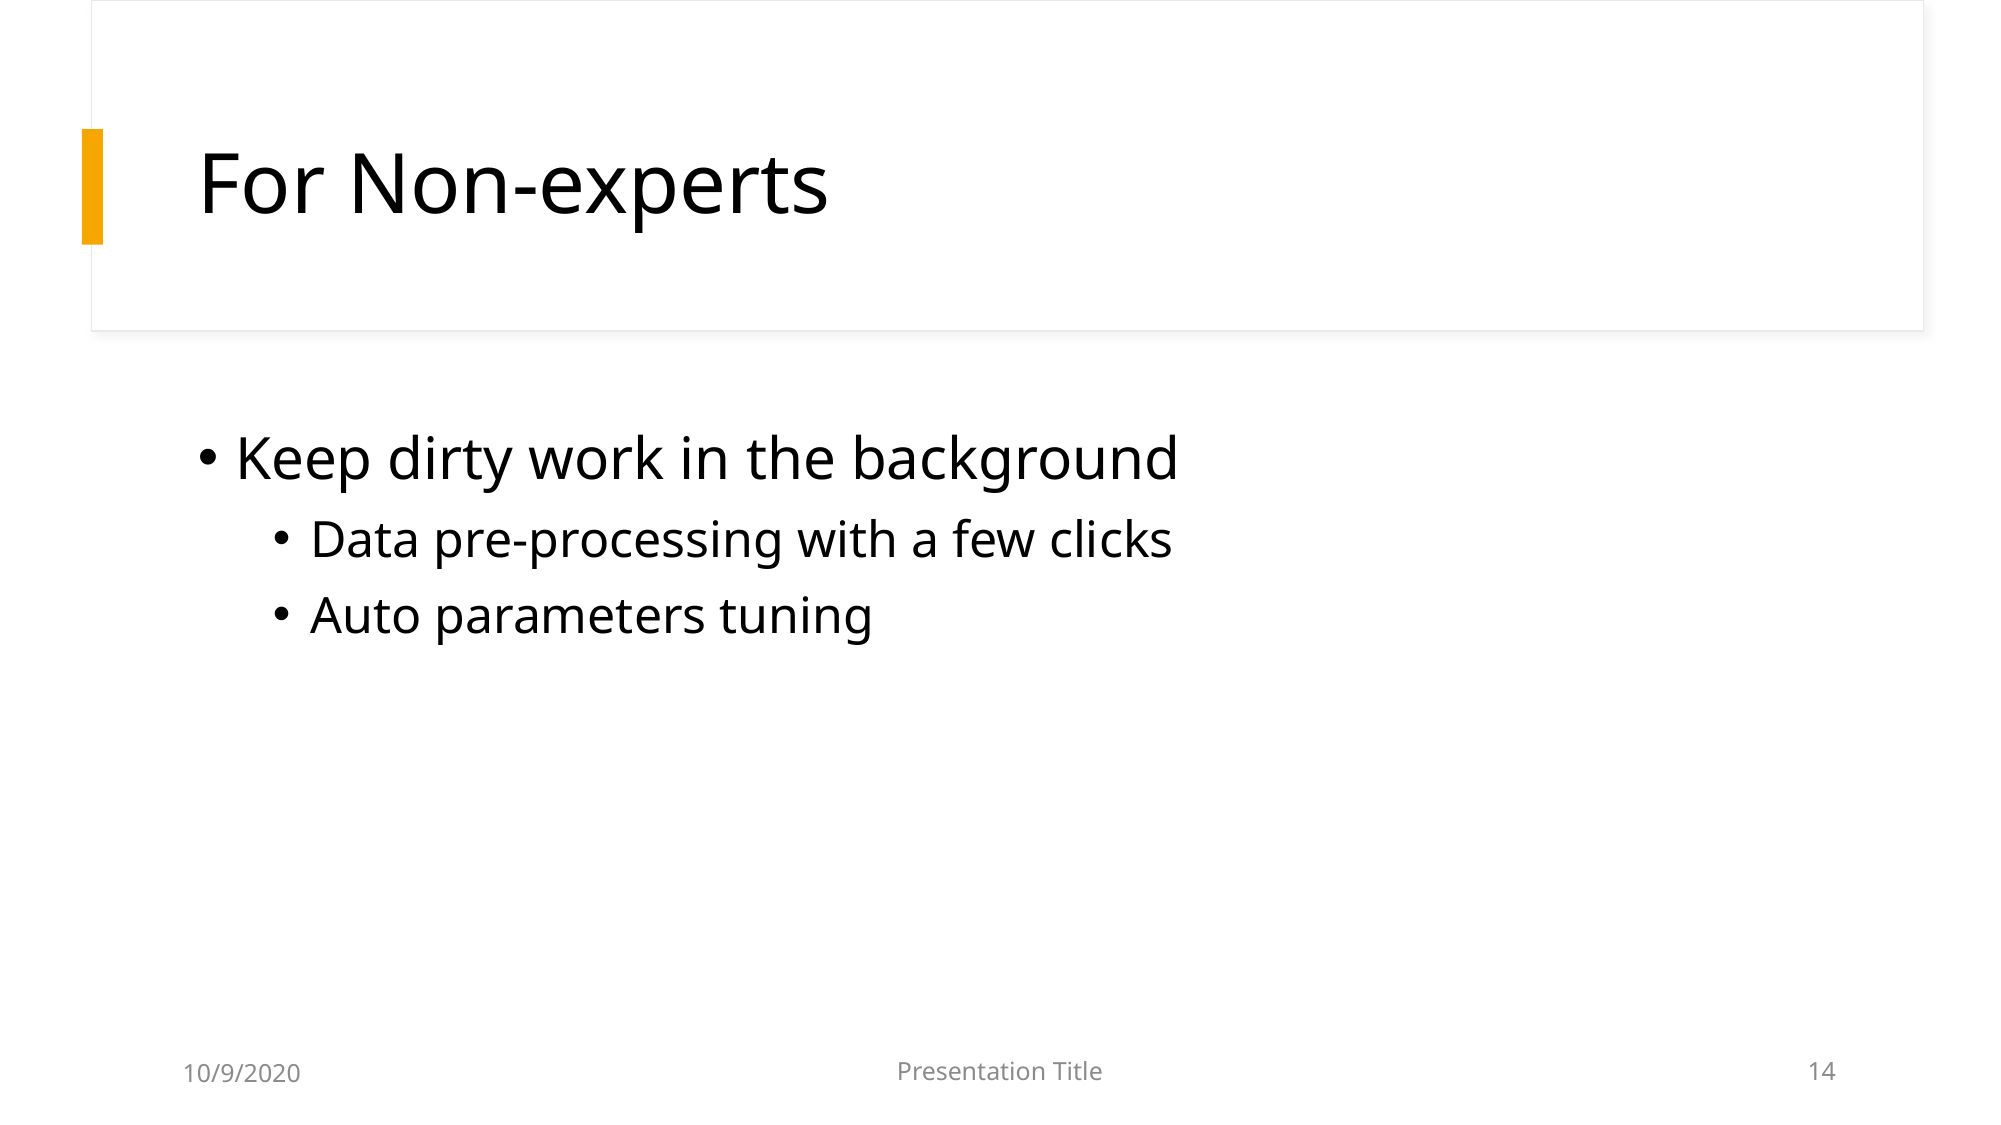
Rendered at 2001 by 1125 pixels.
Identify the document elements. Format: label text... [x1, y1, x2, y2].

text_box 10/9/2020 [167, 1042, 378, 1103]
list Keep dirty work in the background Data pre-processing with a few clicks Auto parameters tuning [183, 406, 1851, 1013]
slide_number 14 [1401, 1042, 1851, 1103]
title For Non-experts [183, 90, 1851, 284]
footer Presentation Title [662, 1042, 1338, 1103]
